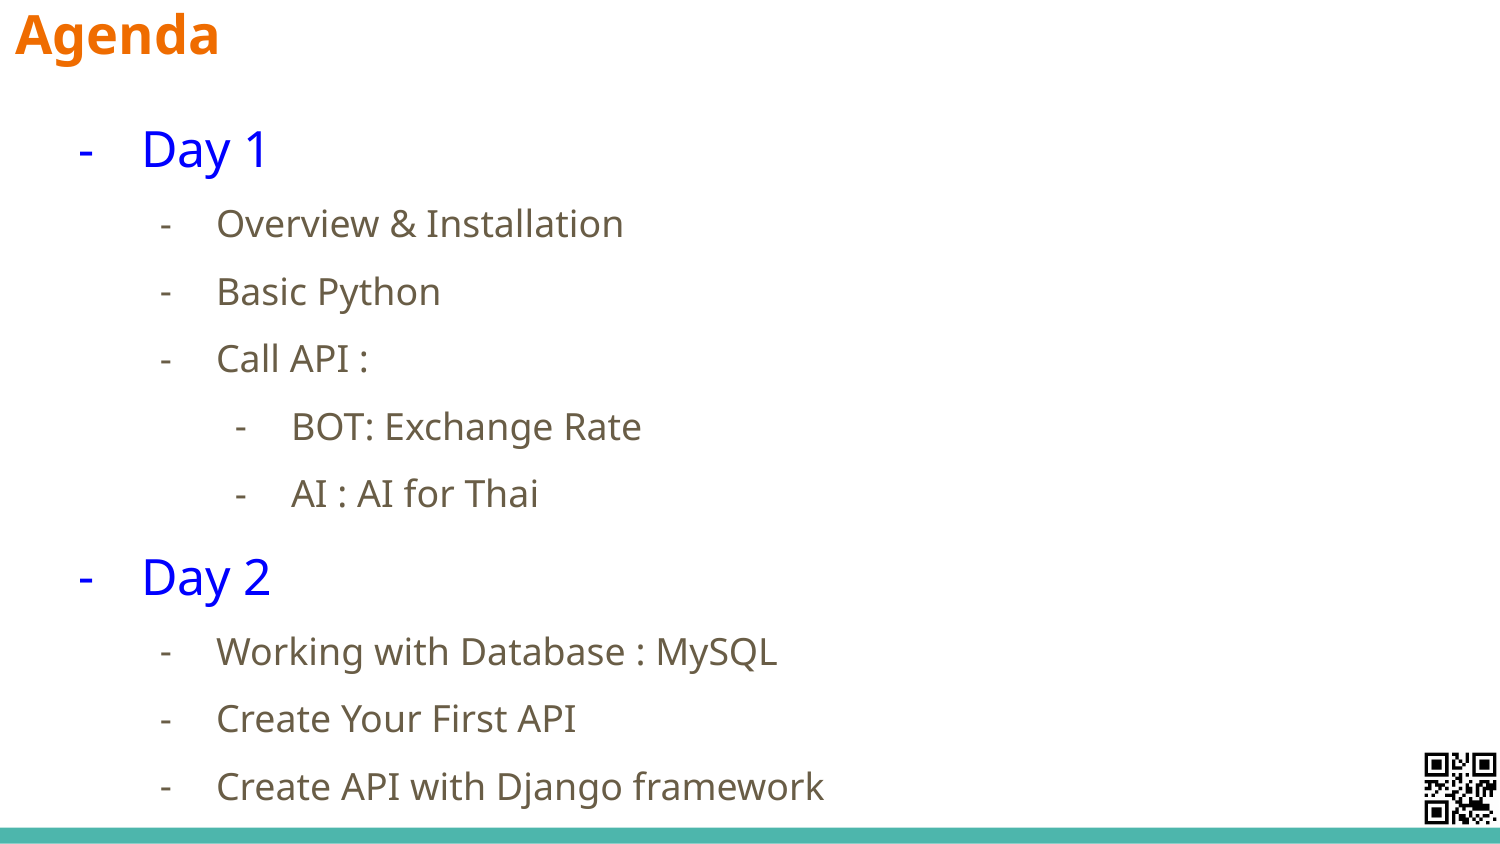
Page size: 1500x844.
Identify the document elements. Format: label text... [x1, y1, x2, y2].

picture [1421, 750, 1500, 827]
list Day 1 Overview & Installation Basic Python Call API : BOT: Exchange Rate AI : AI for Thai Day 2 Working with Database : MySQL Create Your First API Create API with Django framework [51, 72, 1234, 815]
title Agenda [0, 0, 1313, 67]
